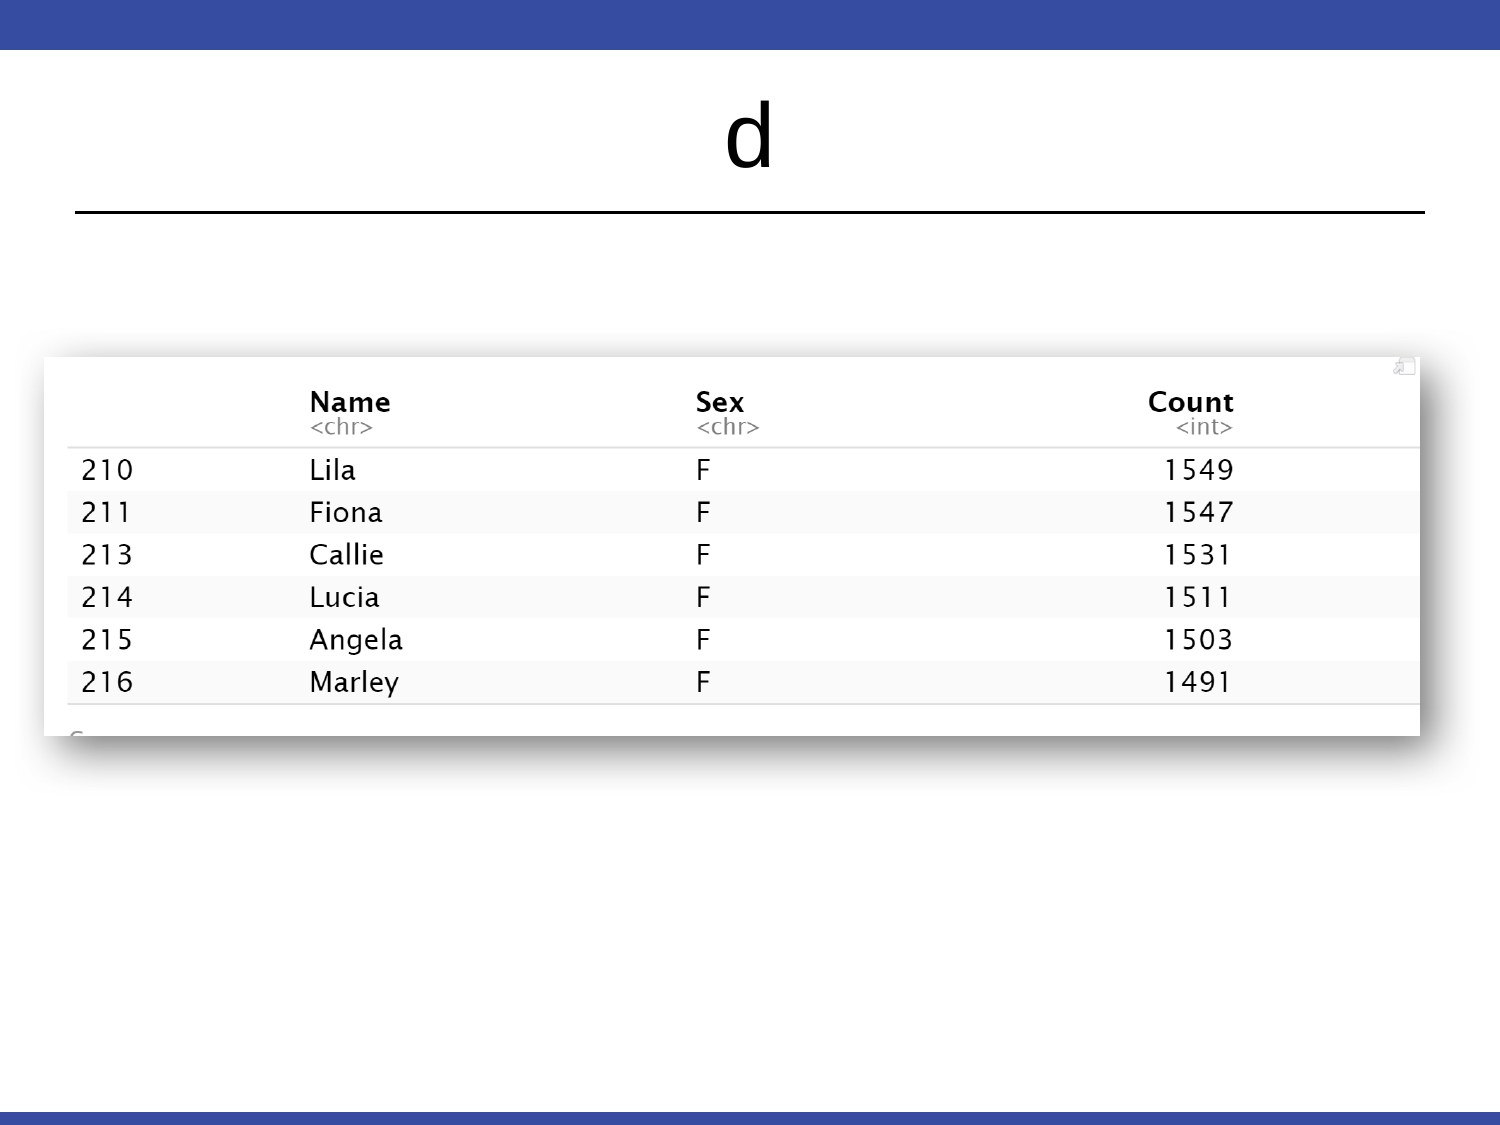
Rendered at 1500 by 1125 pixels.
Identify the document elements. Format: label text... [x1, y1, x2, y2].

title d [75, 37, 1425, 225]
picture [44, 357, 1420, 736]
